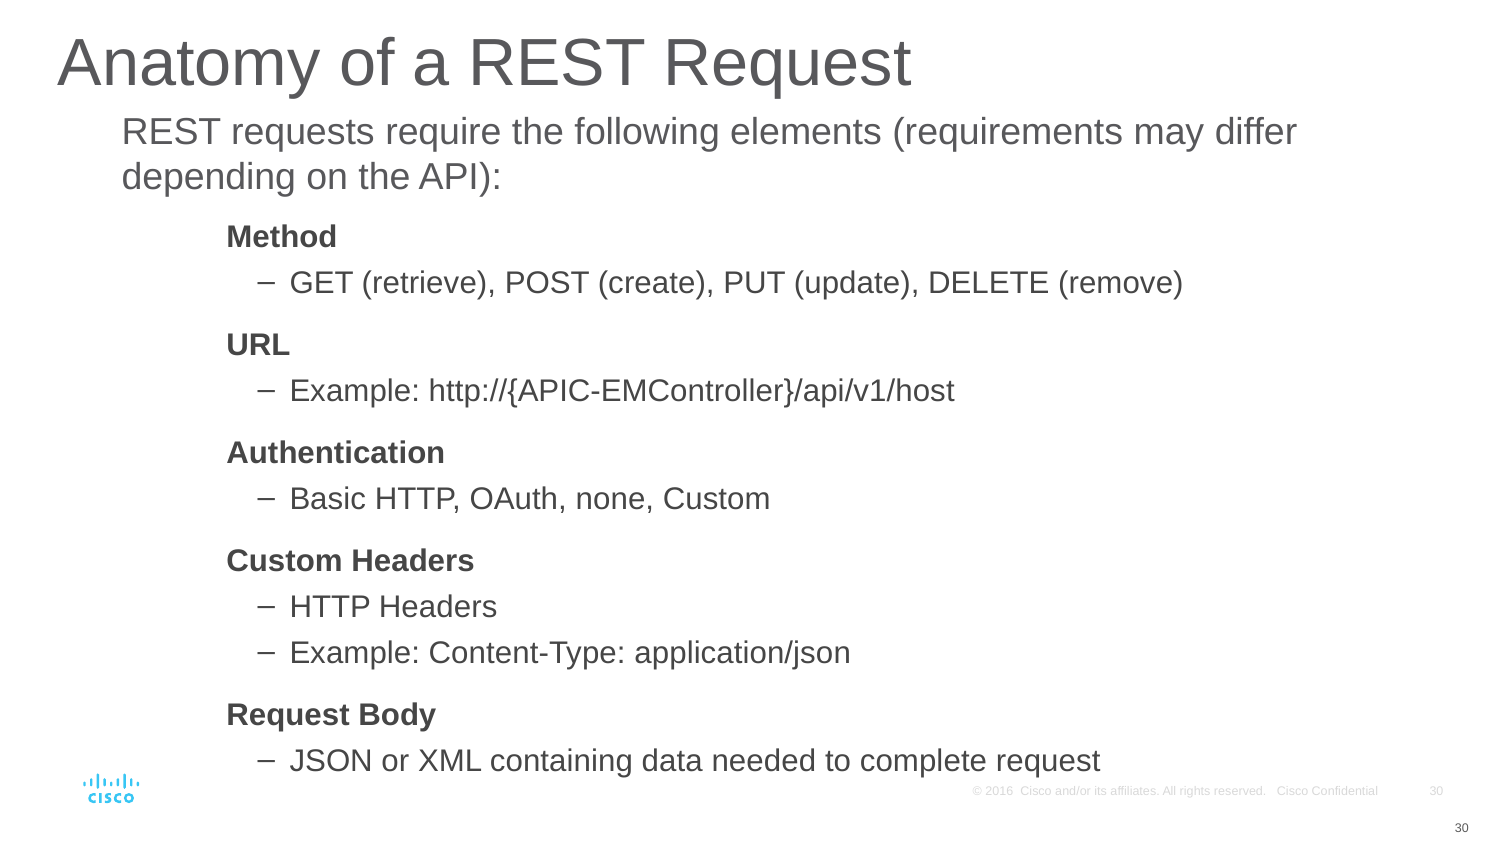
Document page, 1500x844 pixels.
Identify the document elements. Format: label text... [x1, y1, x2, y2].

text_box Method GET (retrieve), POST (create), PUT (update), DELETE (remove) URL Example: http://{APIC-EMController}/api/v1/host Authentication Basic HTTP, OAuth, none, Custom Custom Headers HTTP Headers Example: Content-Type: application/json Request Body JSON or XML containing data needed to complete request [211, 208, 1229, 833]
slide_number 30 [1439, 812, 1500, 844]
title Anatomy of a REST Request [42, 31, 1464, 101]
text_box REST requests require the following elements (requirements may differ depending on the API): [106, 100, 1400, 205]
